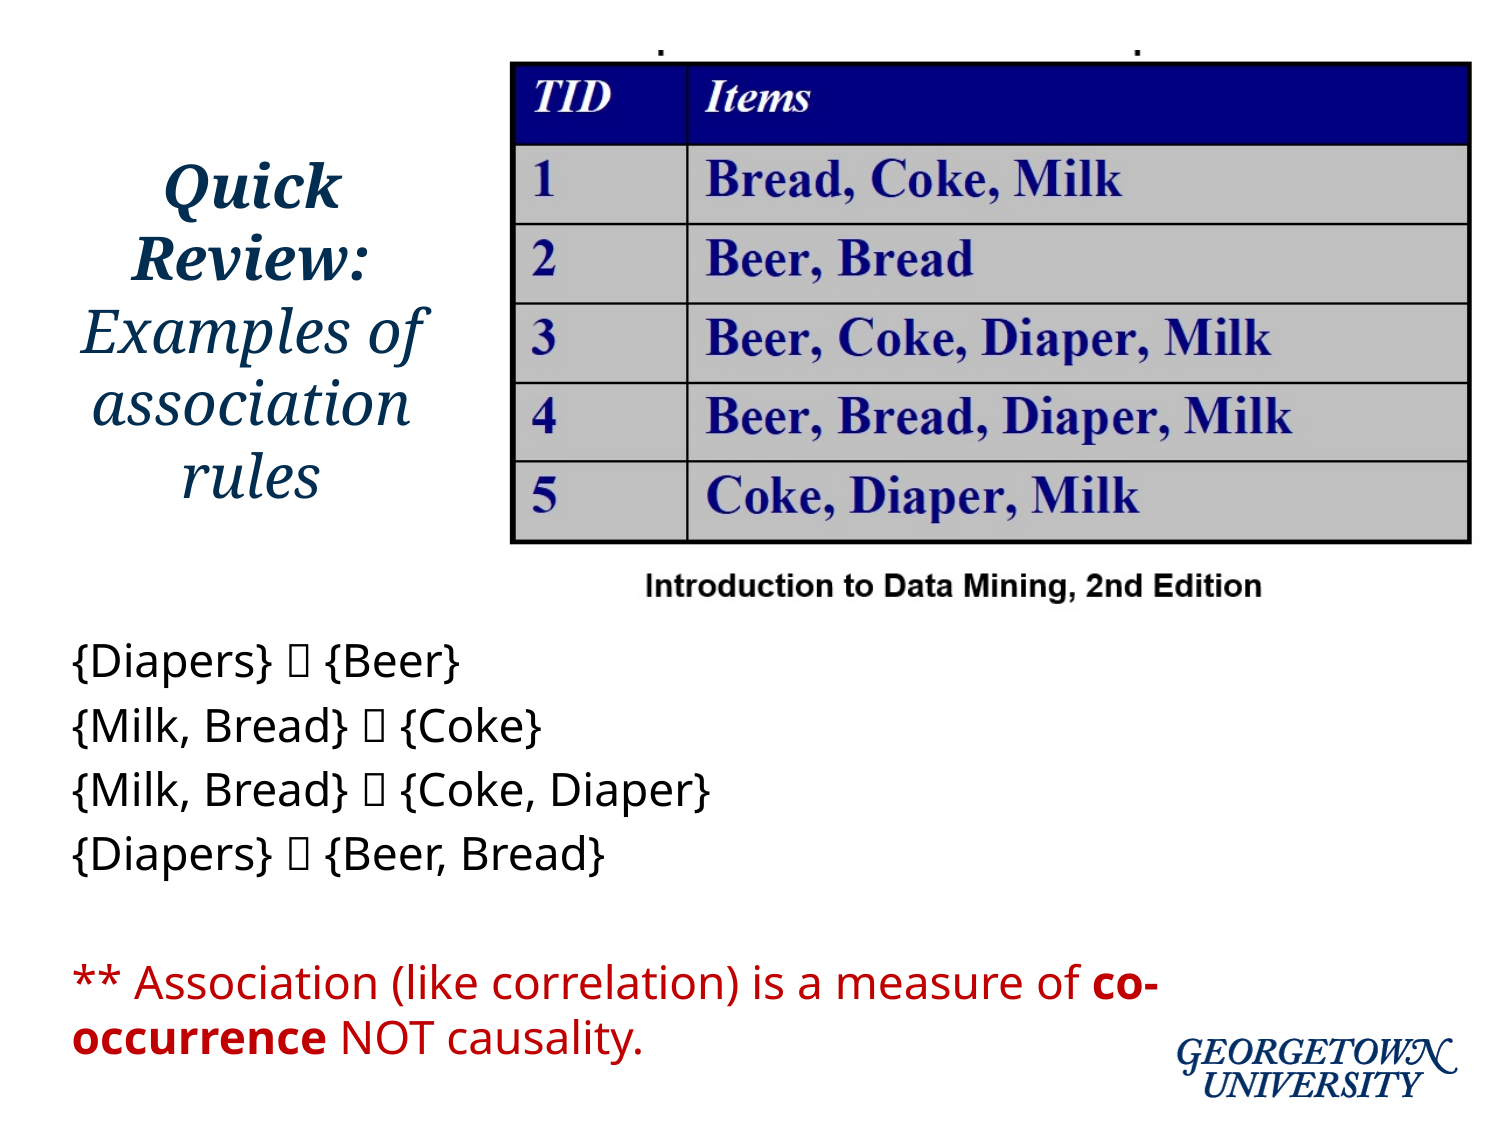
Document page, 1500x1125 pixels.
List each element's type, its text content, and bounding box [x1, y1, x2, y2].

picture [1, 3, 1500, 1125]
list {Diapers}  {Beer} {Milk, Bread}  {Coke} {Milk, Bread}  {Coke, Diaper} {Diapers}  {Beer, Bread} ** Association (like correlation) is a measure of co- occurrence NOT causality. [56, 624, 1314, 1072]
title Quick Review: Examples of association rules [65, 103, 438, 555]
